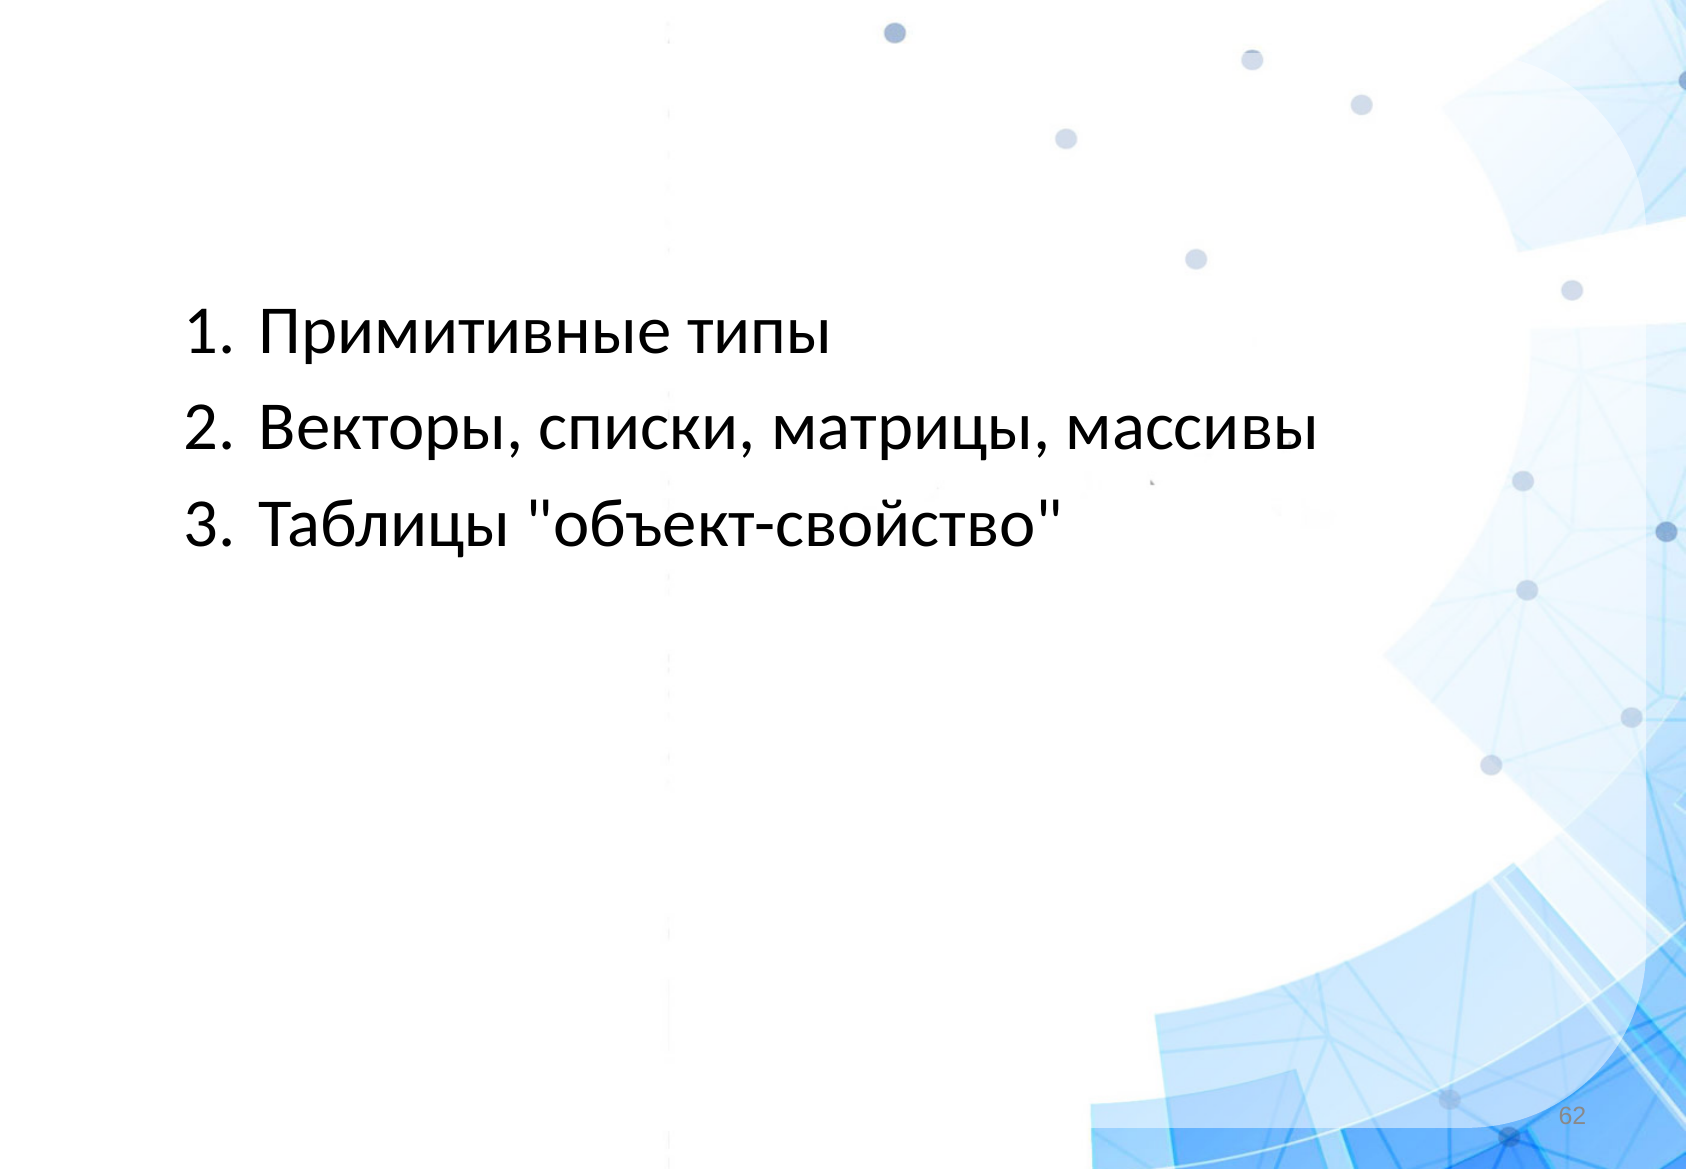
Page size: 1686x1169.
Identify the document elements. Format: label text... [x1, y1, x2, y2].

list Примитивные типы Векторы, списки, матрицы, массивы Таблицы "объект-свойство" [168, 277, 1529, 703]
text_box [39, 52, 1647, 1128]
picture [0, 0, 1686, 1169]
text_box ‹#› [1208, 1083, 1602, 1146]
